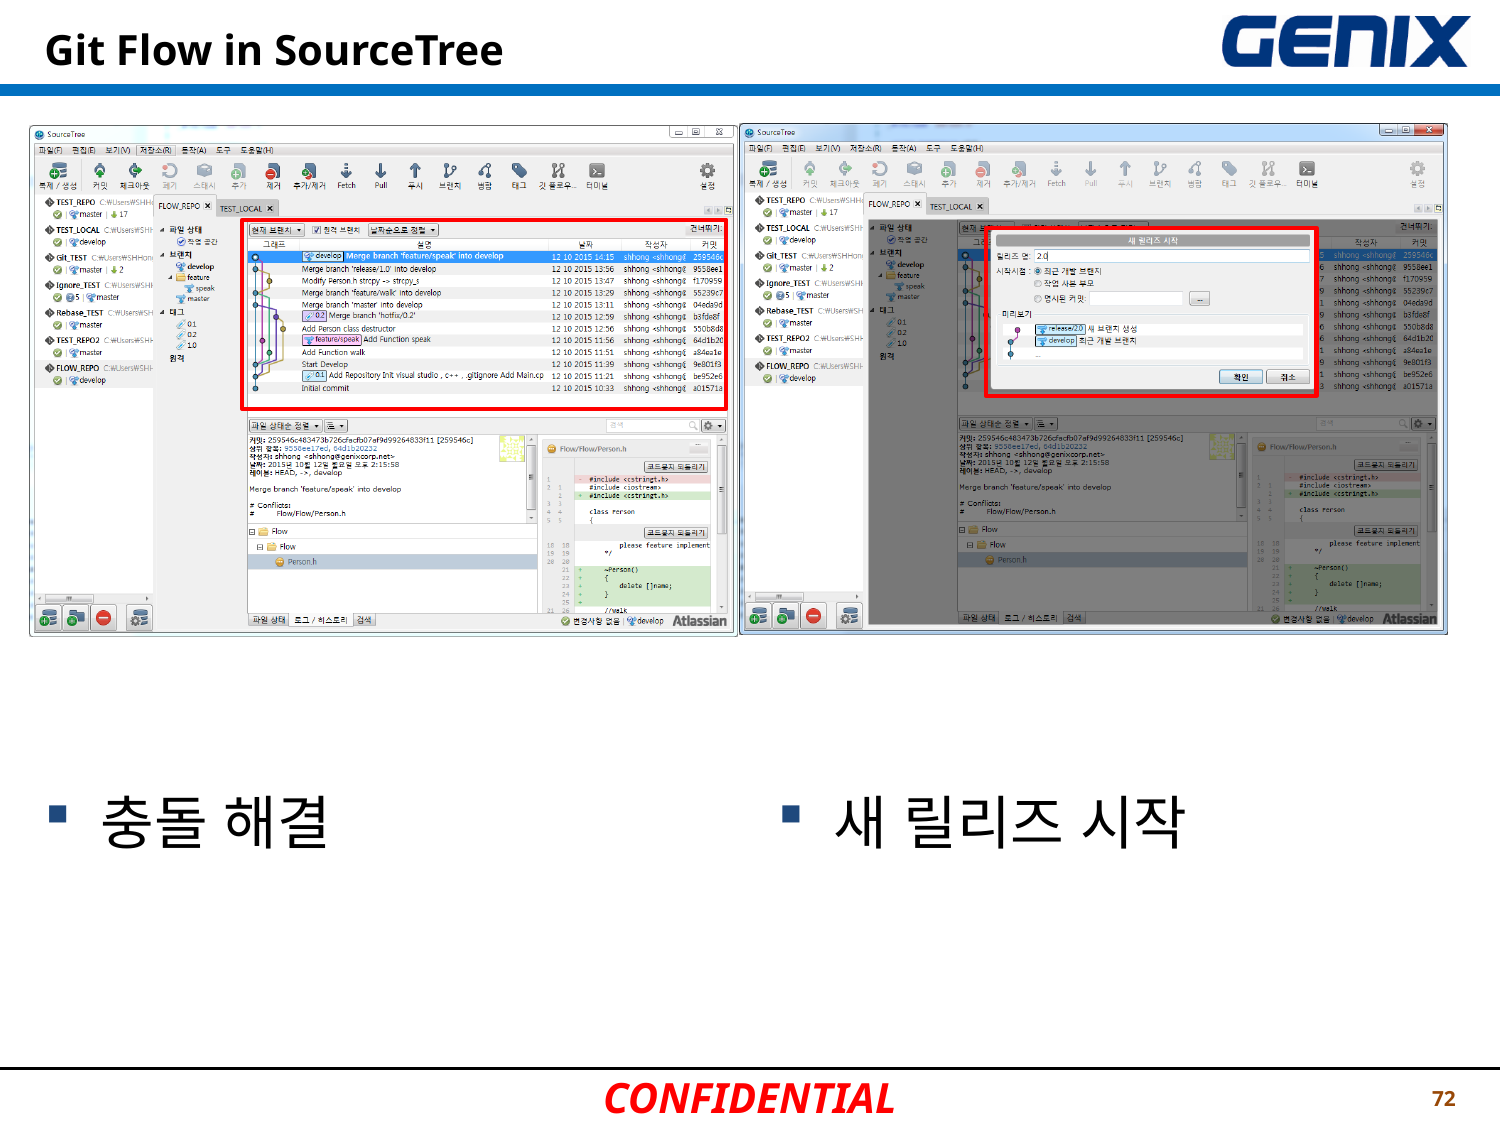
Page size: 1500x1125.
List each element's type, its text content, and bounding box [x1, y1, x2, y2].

title Git Flow in SourceTree [29, 15, 1211, 82]
list 충돌 해결 [29, 645, 738, 1035]
picture [1222, 15, 1471, 67]
list 새 릴리즈 시작 [762, 125, 1471, 1035]
footer CONFIDENTIAL [512, 1082, 988, 1119]
slide_number 72 [1315, 1082, 1471, 1117]
picture [29, 123, 1448, 637]
